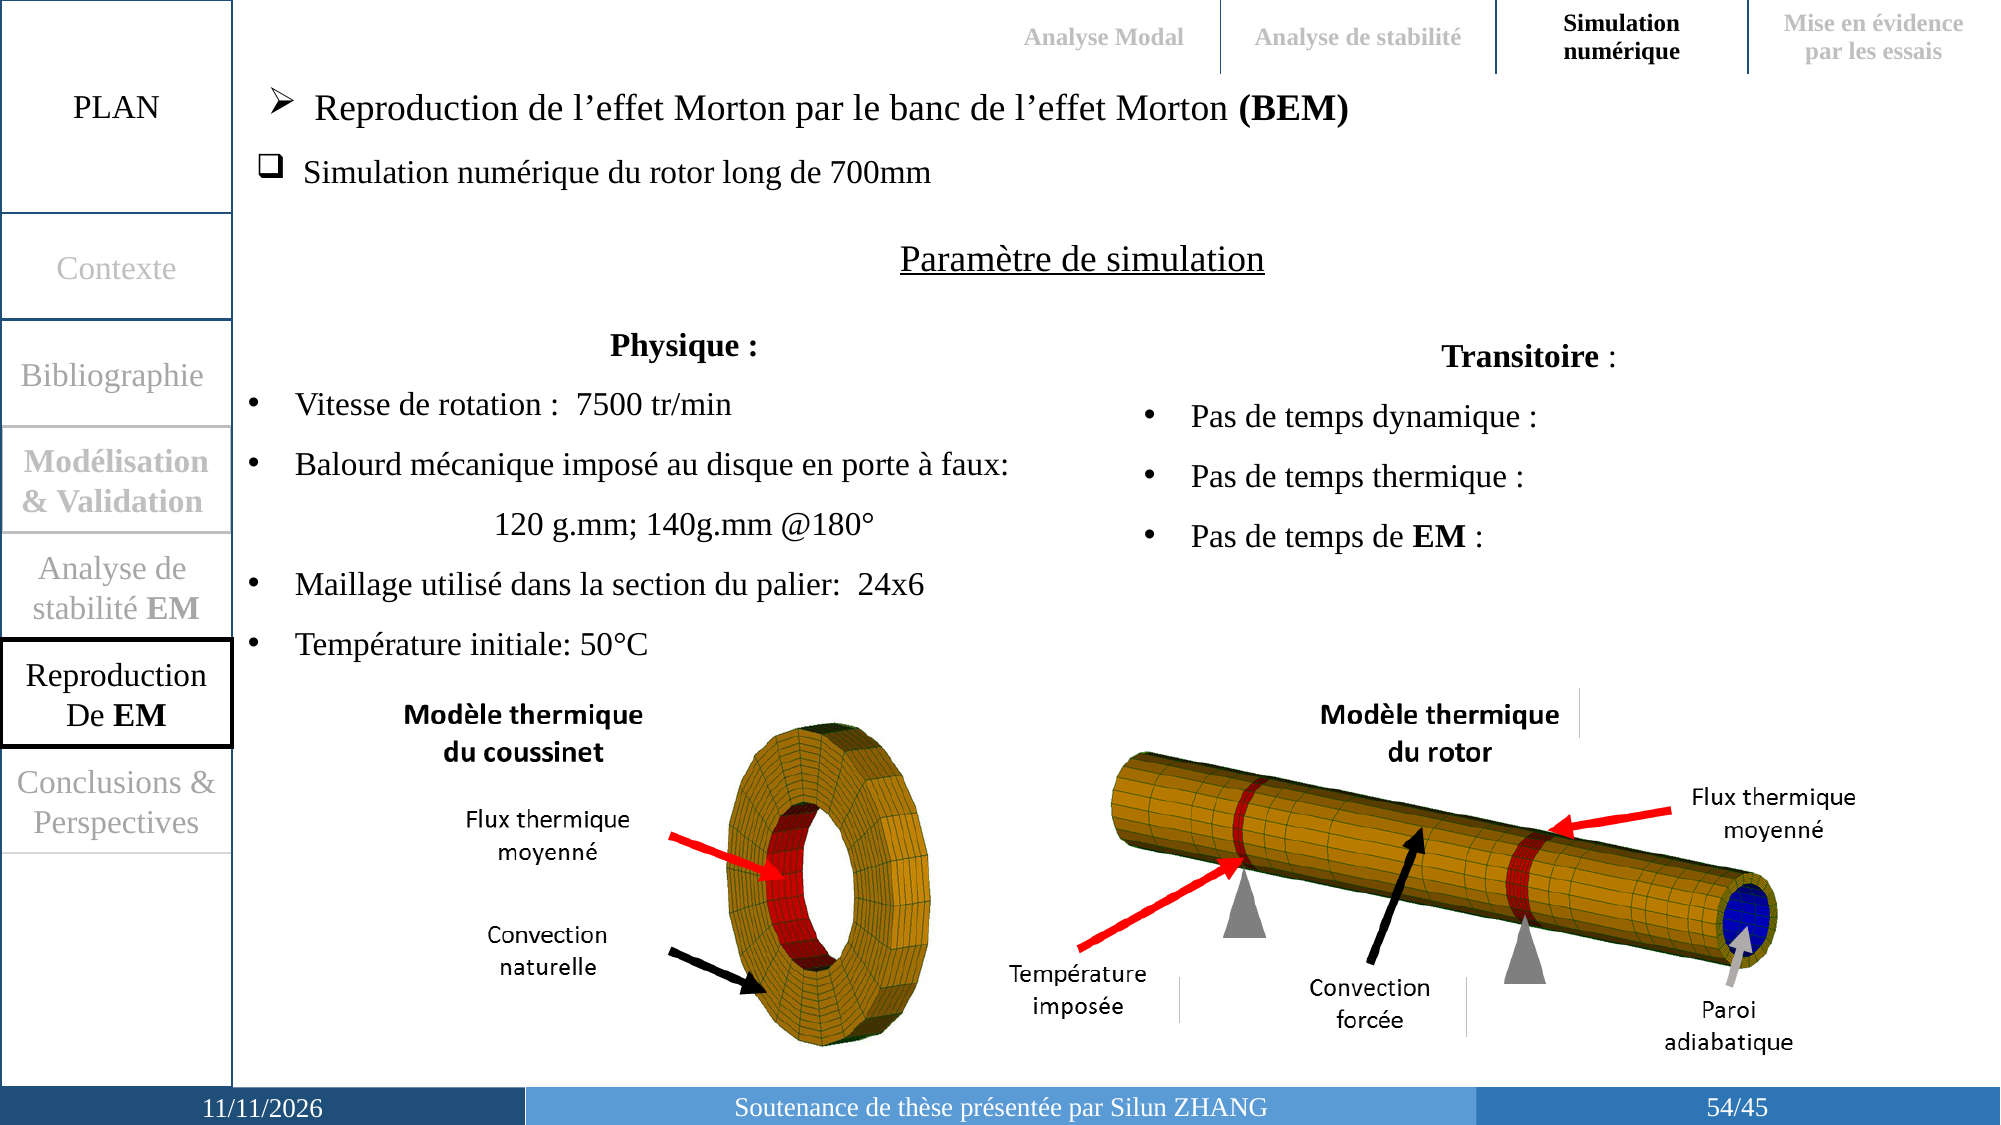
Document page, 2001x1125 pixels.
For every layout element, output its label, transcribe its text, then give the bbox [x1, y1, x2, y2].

table_header Mise en évidence par les essais [1749, 0, 2000, 74]
text_box Physique : Vitesse de rotation : 7500 tr/min Balourd mécanique imposé au disque en porte à faux: 120 g.mm; 140g.mm @180° Maillage utilisé dans la section du palier: 24x6 Température initiale: 50°C [233, 295, 1136, 670]
slide_number 54/45 [1477, 1087, 2000, 1125]
table_header Analyse Modal [988, 0, 1220, 74]
text_box Reproduction De EM [0, 639, 233, 747]
table_header Simulation numérique [1497, 0, 1747, 74]
text_box Paramètre de simulation [885, 203, 1281, 287]
text_box [0, 0, 233, 212]
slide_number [0, 1087, 525, 1125]
table_header Analyse de stabilité [1221, 0, 1495, 74]
text_box Reproduction de l’effet Morton par le banc de l’effet Morton (BEM) [252, 75, 1375, 136]
text_box [0, 747, 233, 1087]
picture [378, 685, 1880, 1074]
text_box [0, 321, 233, 639]
text_box Contexte [0, 212, 233, 321]
text_box Simulation numérique du rotor long de 700mm [241, 143, 1664, 198]
footer Soutenance de thèse présentée par Silun ZHANG [526, 1087, 1477, 1125]
